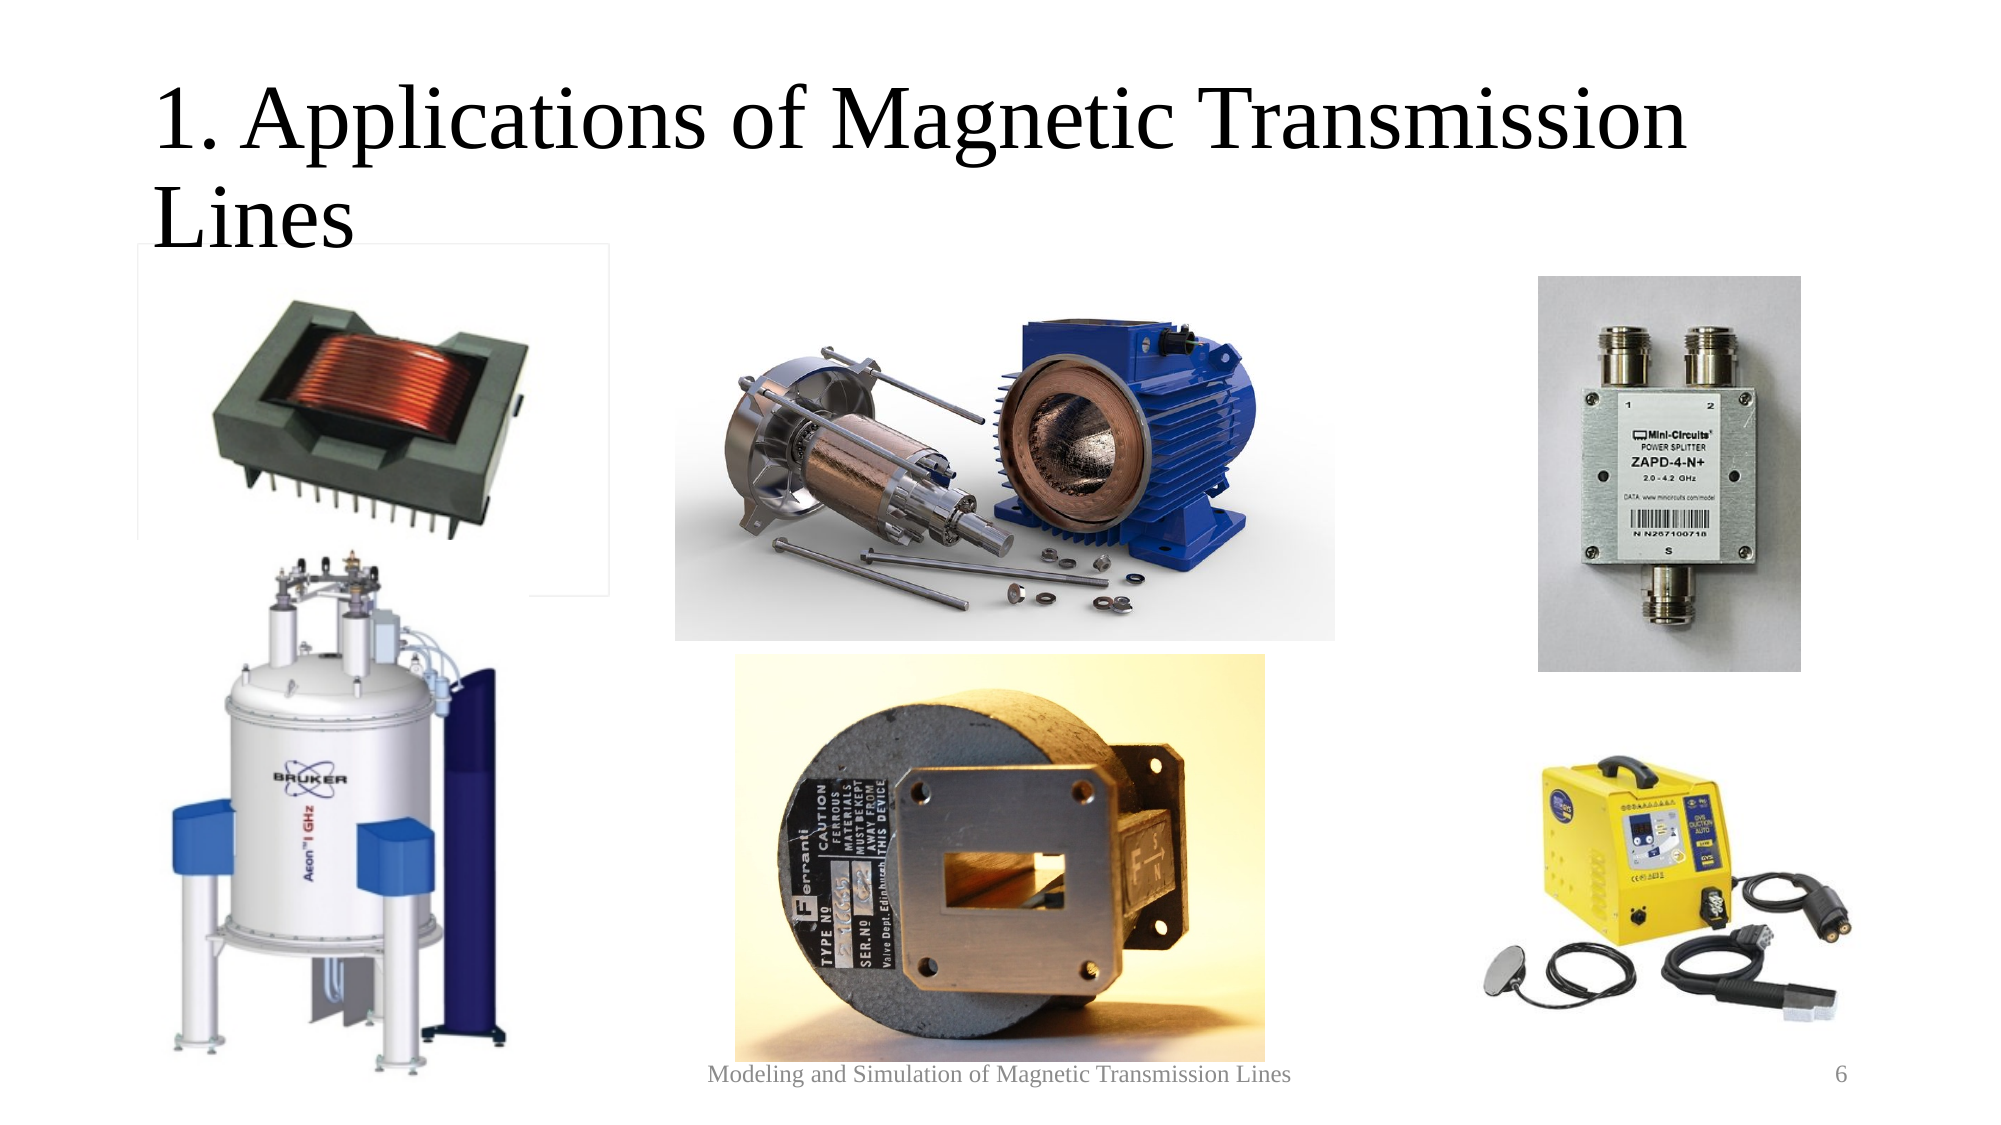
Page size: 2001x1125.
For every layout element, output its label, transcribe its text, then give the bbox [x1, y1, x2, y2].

picture [1538, 276, 1801, 672]
picture [735, 654, 1265, 1062]
picture [137, 540, 529, 1083]
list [137, 243, 610, 597]
picture [1476, 696, 1863, 1083]
footer Modeling and Simulation of Magnetic Transmission Lines [662, 1042, 1338, 1103]
title 1. Applications of Magnetic Transmission Lines [137, 59, 1863, 278]
slide_number 6 [1412, 1042, 1863, 1103]
picture [675, 277, 1335, 641]
